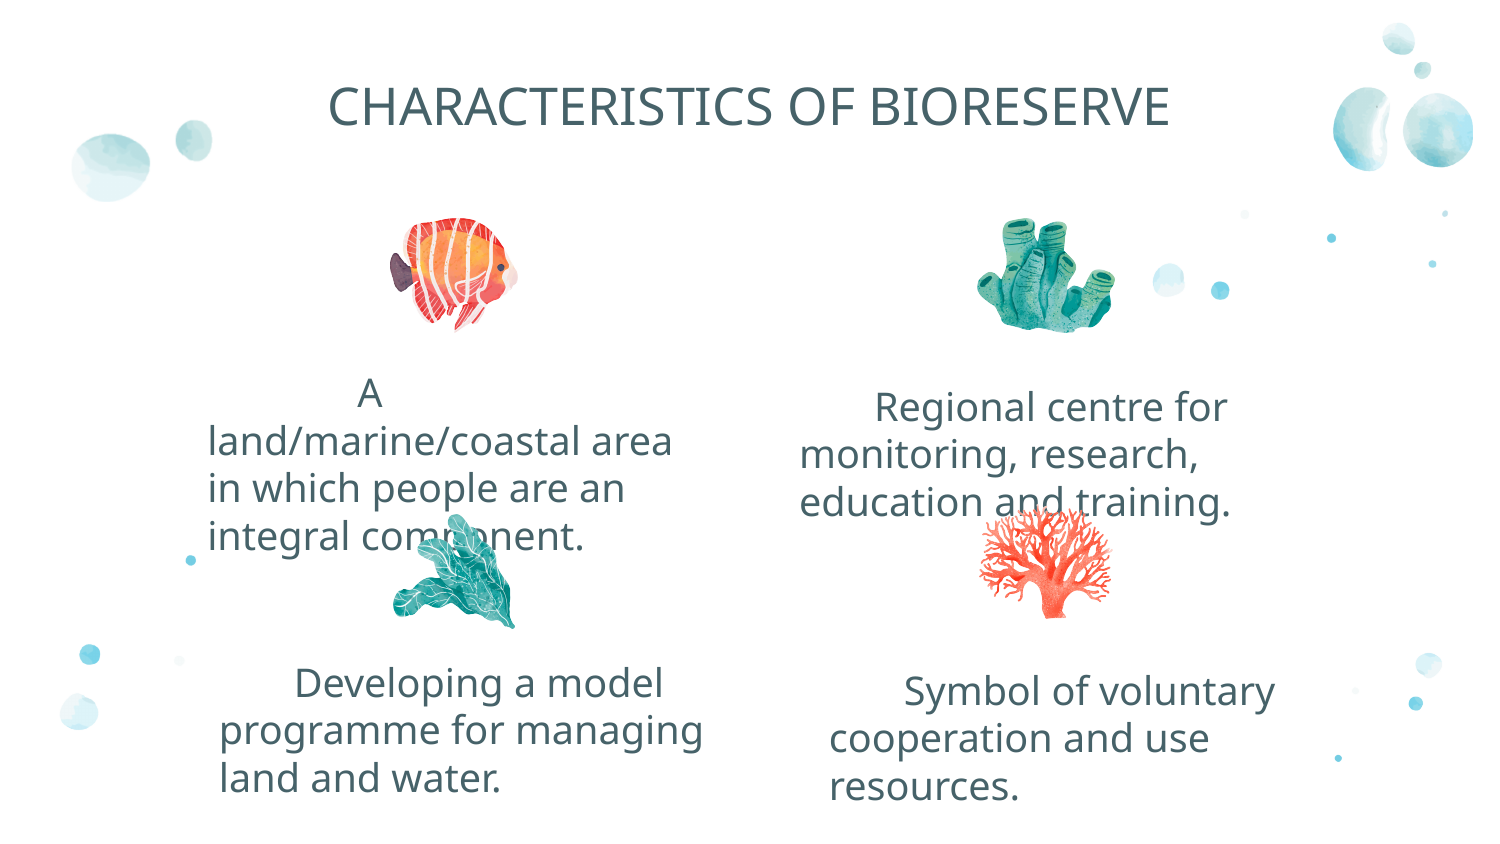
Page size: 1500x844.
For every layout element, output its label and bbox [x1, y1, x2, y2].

text_box [50, 22, 1474, 815]
picture [962, 218, 1130, 334]
picture [370, 514, 538, 630]
picture [962, 503, 1130, 619]
picture [370, 218, 538, 334]
